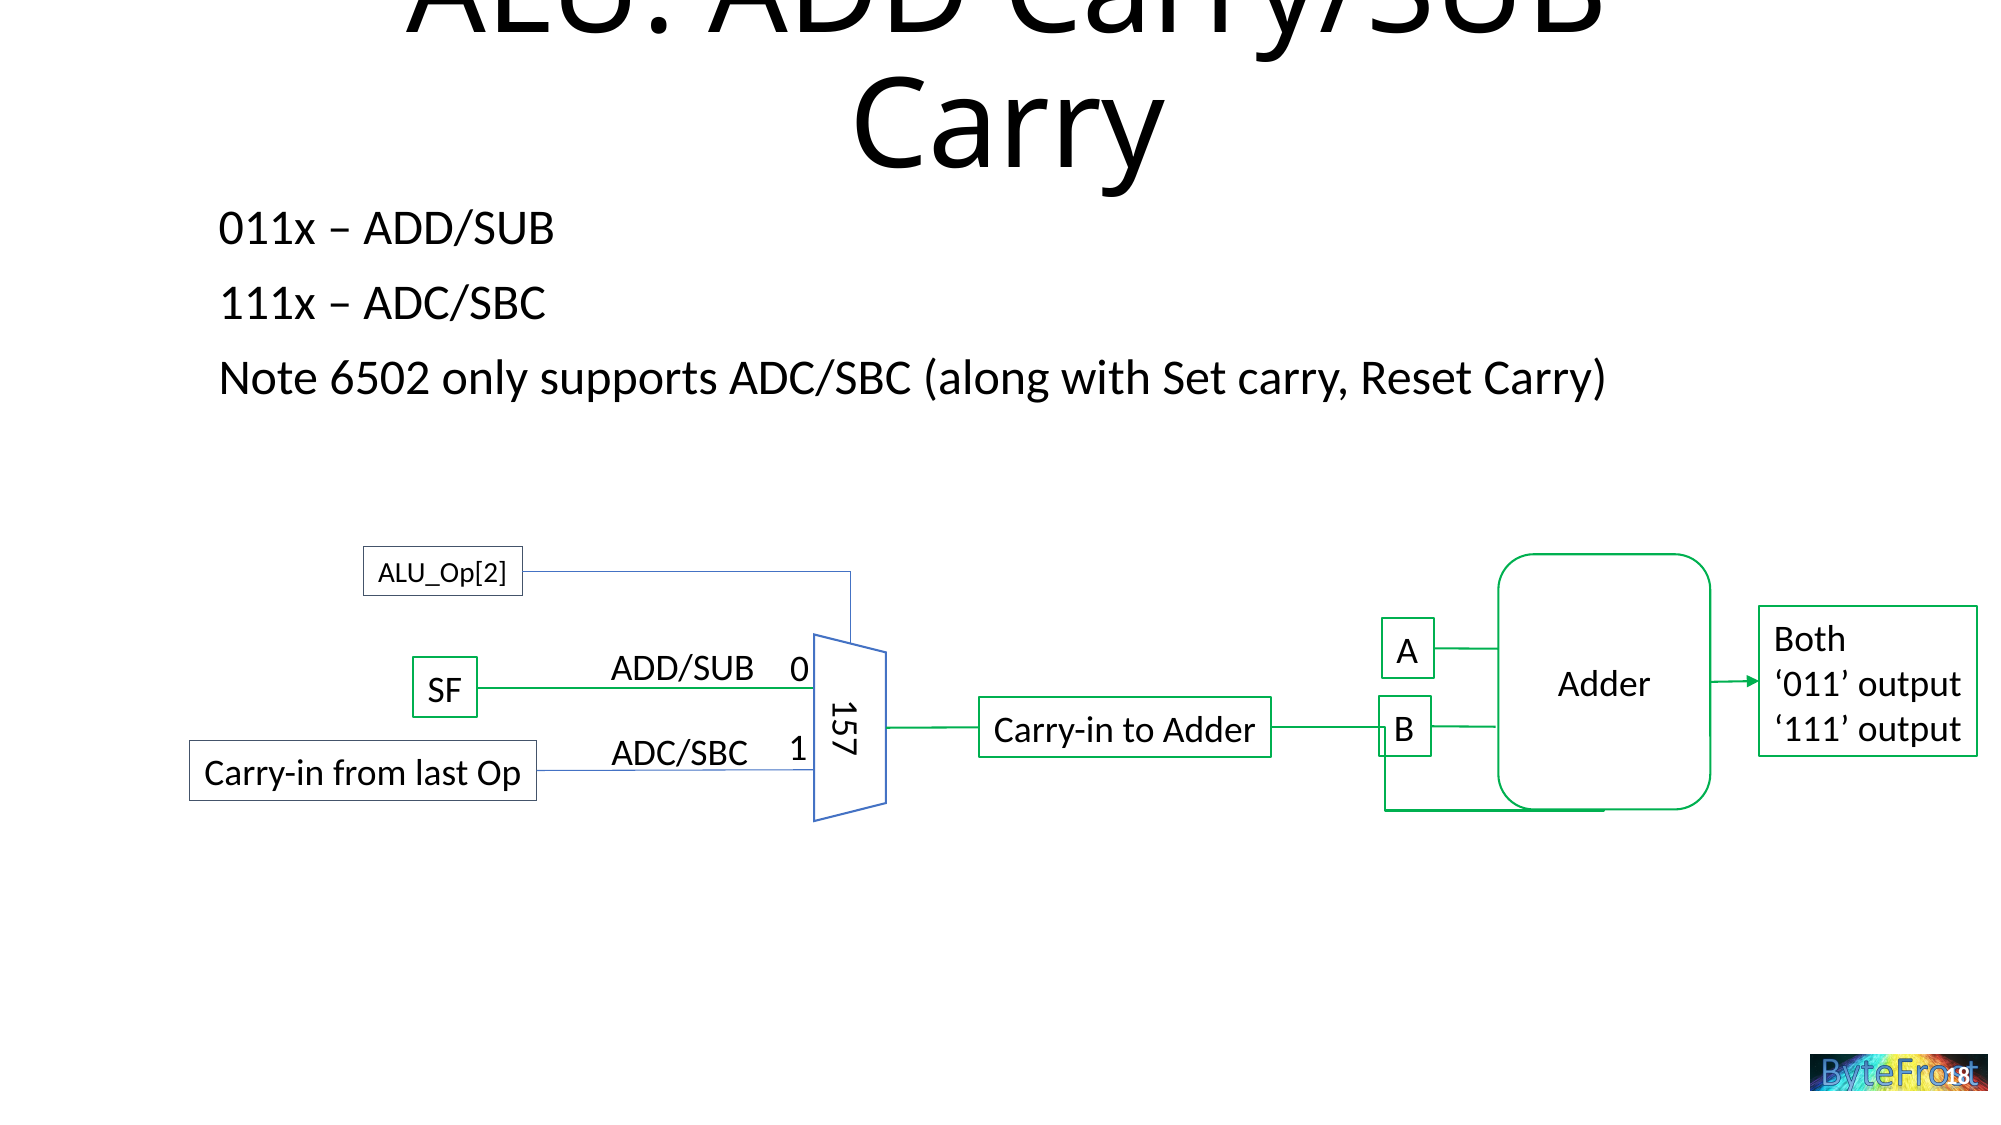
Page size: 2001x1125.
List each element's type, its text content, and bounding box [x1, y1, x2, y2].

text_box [1273, 727, 1605, 810]
slide_number 18 [1535, 1044, 1986, 1105]
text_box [523, 571, 850, 644]
text_box Adder [1497, 553, 1712, 811]
text_box SF [412, 657, 477, 717]
text_box ALU_Op[2] [363, 546, 523, 596]
text_box B [1378, 696, 1432, 727]
text_box ADC/SBC [596, 770, 764, 781]
text_box ADC/SBC [596, 721, 764, 769]
text_box Carry-in to Adder [979, 697, 1272, 758]
picture [1810, 1054, 1988, 1091]
text_box 0 [775, 644, 825, 697]
title ALU: ADD Carry/SUB Carry [257, 46, 1758, 202]
text_box ADD/SUB [596, 644, 770, 688]
text_box ADD/SUB [596, 689, 770, 696]
text_box A [1381, 618, 1434, 679]
text_box Both ‘011’ output ‘111’ output [1759, 606, 1977, 756]
text_box 157 [813, 642, 887, 823]
text_box 1 [773, 715, 823, 776]
text_box Carry-in from last Op [189, 740, 537, 801]
subtitle 011x – ADD/SUB 111x – ADC/SBC Note 6502 only supports ADC/SBC (along with Set carry, Reset Carry) [203, 193, 1704, 466]
